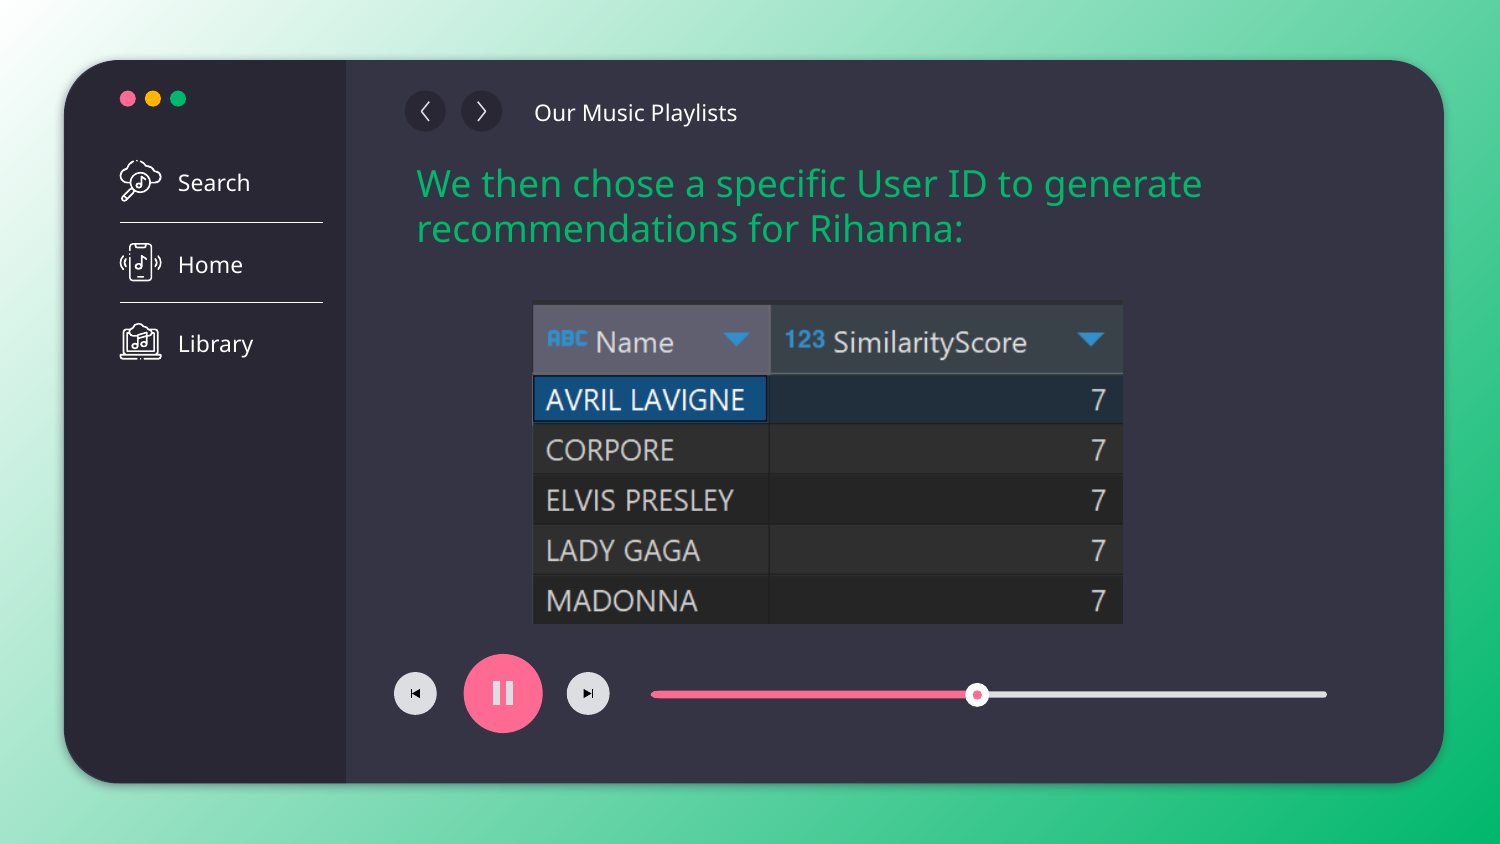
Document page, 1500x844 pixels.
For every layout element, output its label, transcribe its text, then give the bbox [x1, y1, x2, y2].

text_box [964, 682, 990, 708]
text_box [393, 671, 437, 716]
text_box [404, 90, 503, 132]
text_box [994, 691, 1327, 698]
subtitle We then chose a specific User ID to generate recommendations for Rihanna: [401, 160, 1326, 297]
picture [532, 300, 1123, 624]
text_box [118, 90, 324, 360]
text_box [650, 690, 959, 699]
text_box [566, 671, 610, 716]
text_box Our Music Playlists [534, 99, 799, 123]
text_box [462, 653, 544, 734]
